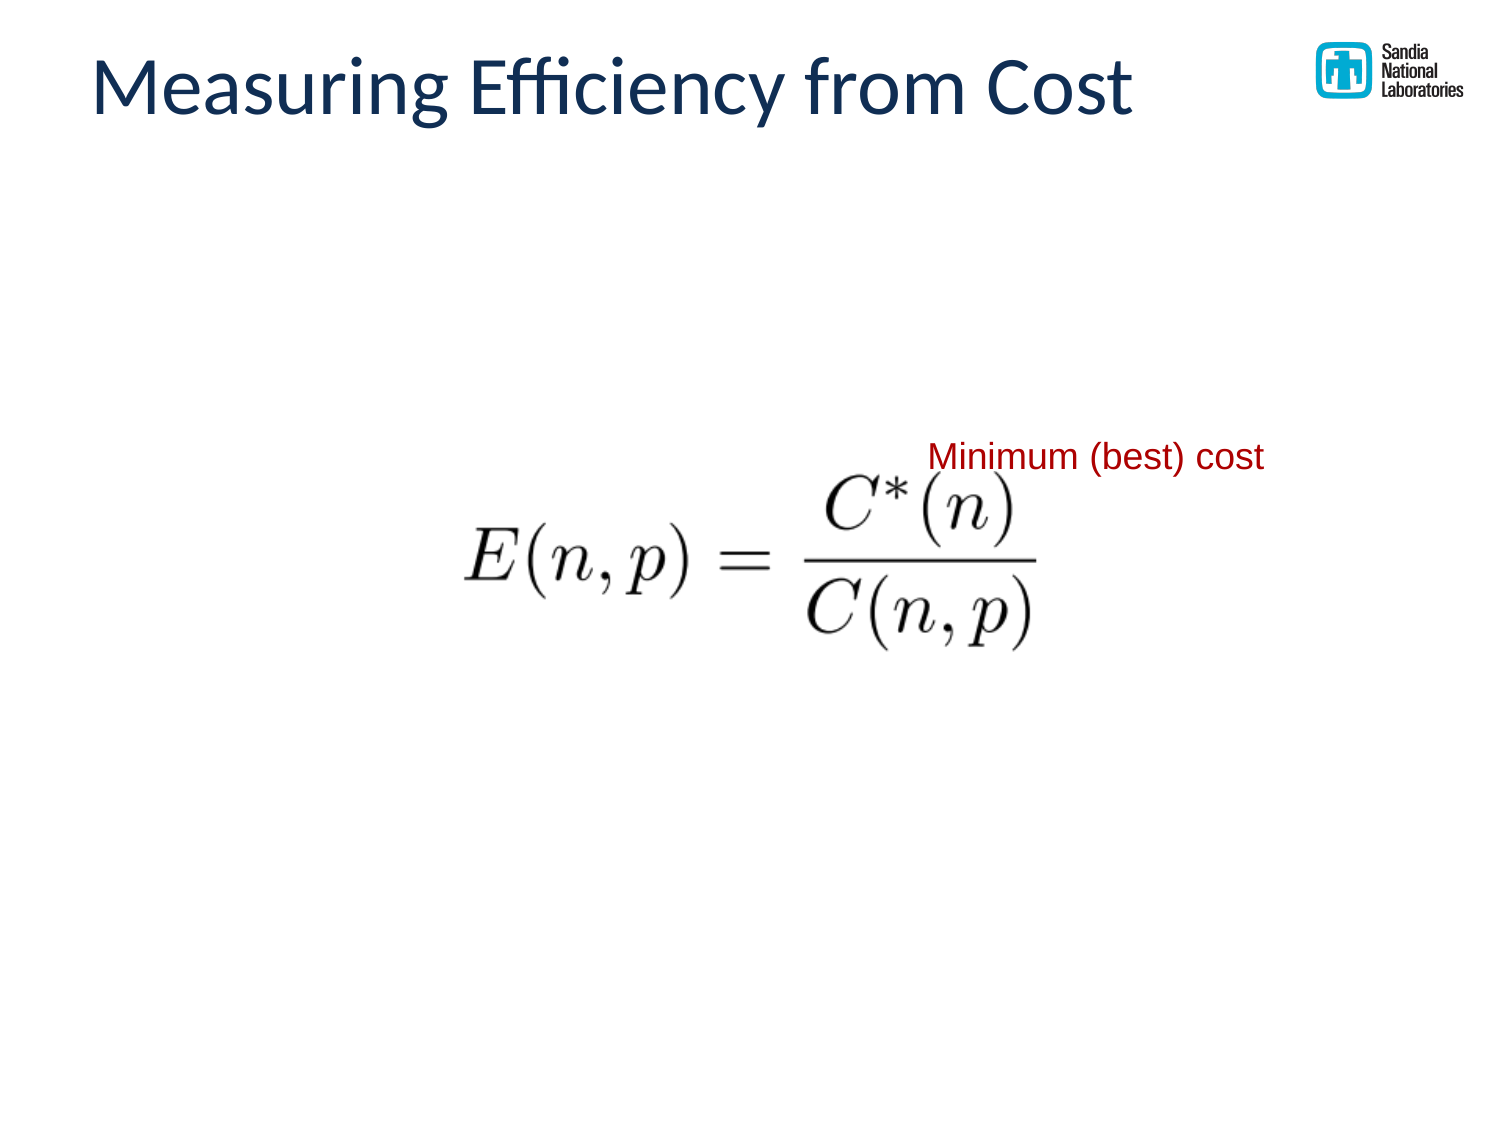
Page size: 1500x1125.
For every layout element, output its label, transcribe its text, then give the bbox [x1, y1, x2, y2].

title Measuring Efficiency from Cost [74, 0, 1426, 163]
picture [1426, 37, 1467, 105]
text_box Minimum (best) cost [912, 424, 1288, 485]
picture [463, 471, 1037, 654]
